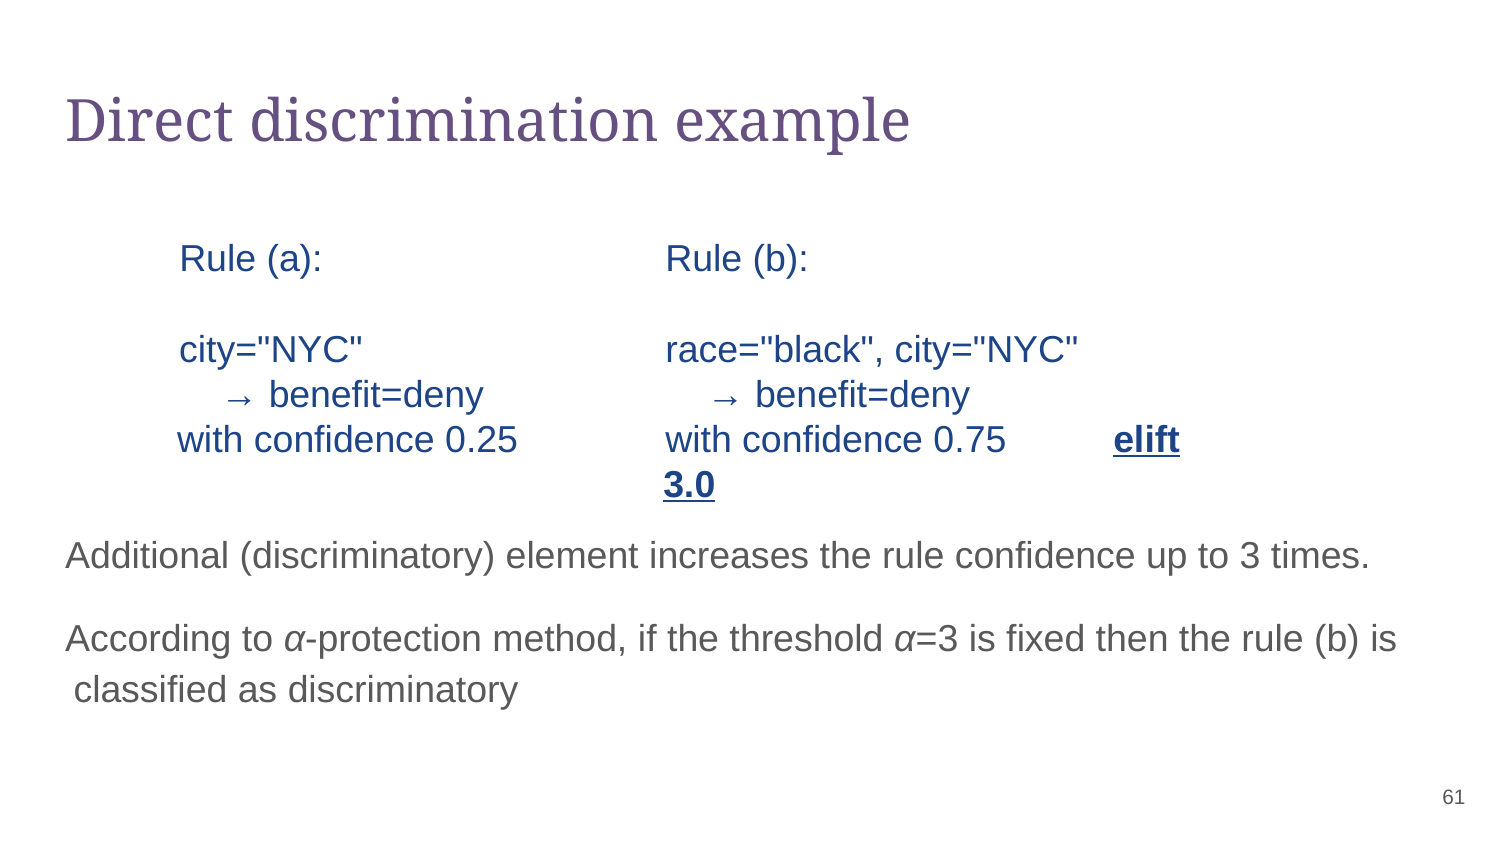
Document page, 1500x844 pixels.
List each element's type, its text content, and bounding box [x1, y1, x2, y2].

text_box Rule (b): [663, 234, 812, 277]
text_box Additional (discriminatory) element increases the rule confidence up to 3 times. According to α-protection method, if the threshold α=3 is fixed then the rule (b) is classified as discriminatory [63, 531, 1401, 699]
title Direct discrimination example [63, 82, 1437, 163]
text_box Rule (a): [177, 234, 326, 277]
slide_number ‹#› [1426, 783, 1468, 806]
text_box race="black", city="NYC" → benefit=deny with confidence 0.75 elift 3.0 [663, 324, 1181, 455]
text_box city="NYC" → benefit=deny with confidence 0.25 [177, 325, 524, 456]
